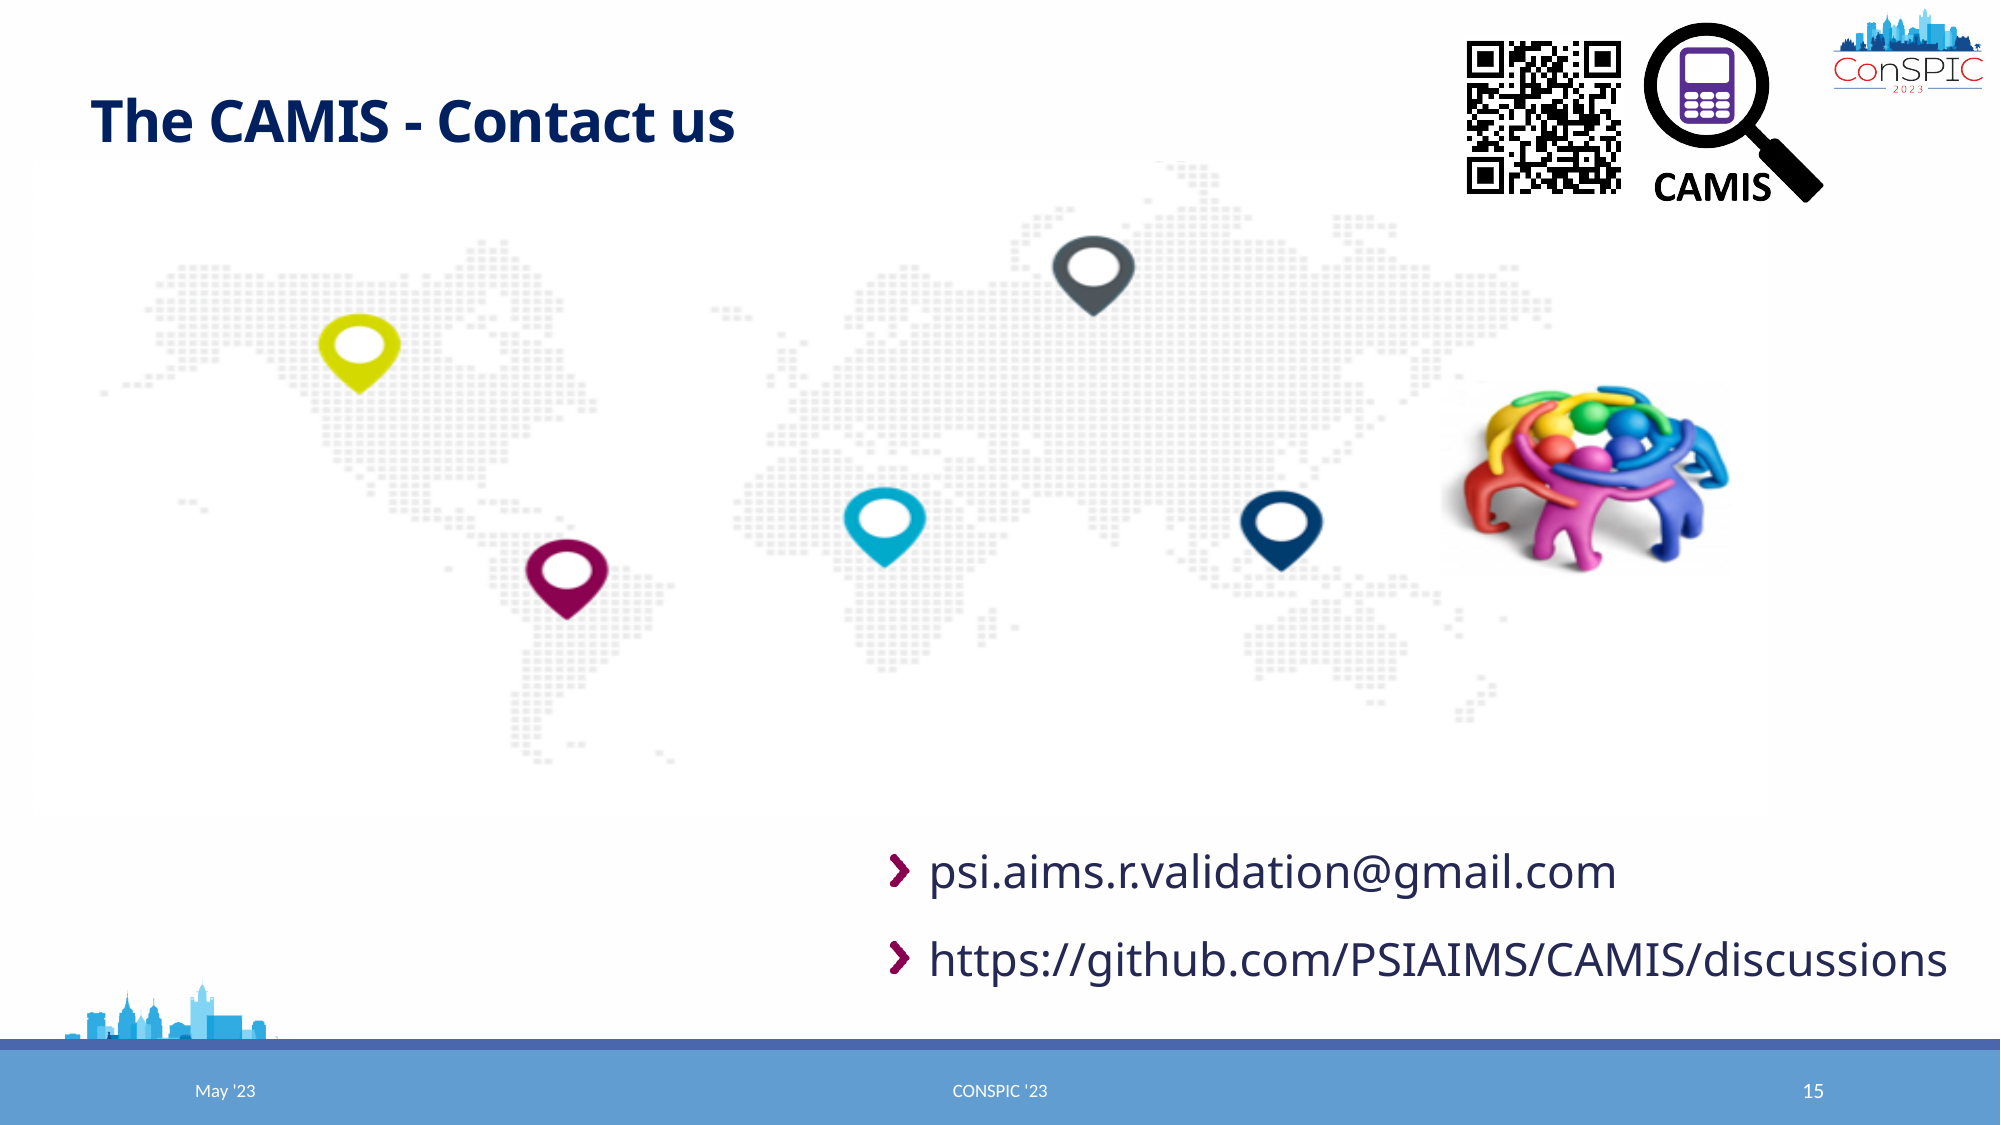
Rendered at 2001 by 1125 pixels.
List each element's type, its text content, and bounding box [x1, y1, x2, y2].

picture [890, 941, 910, 974]
picture [0, 0, 2000, 1039]
slide_number May '23 [180, 1059, 586, 1120]
text_box psi.aims.r.validation@gmail.com https://github.com/PSIAIMS/CAMIS/discussions [875, 829, 2000, 977]
footer ConSPIC '23 [604, 1059, 1396, 1120]
text_box The CAMIS - Contact us [75, 0, 1521, 157]
slide_number 15 [1624, 1059, 1840, 1120]
picture [890, 854, 910, 887]
